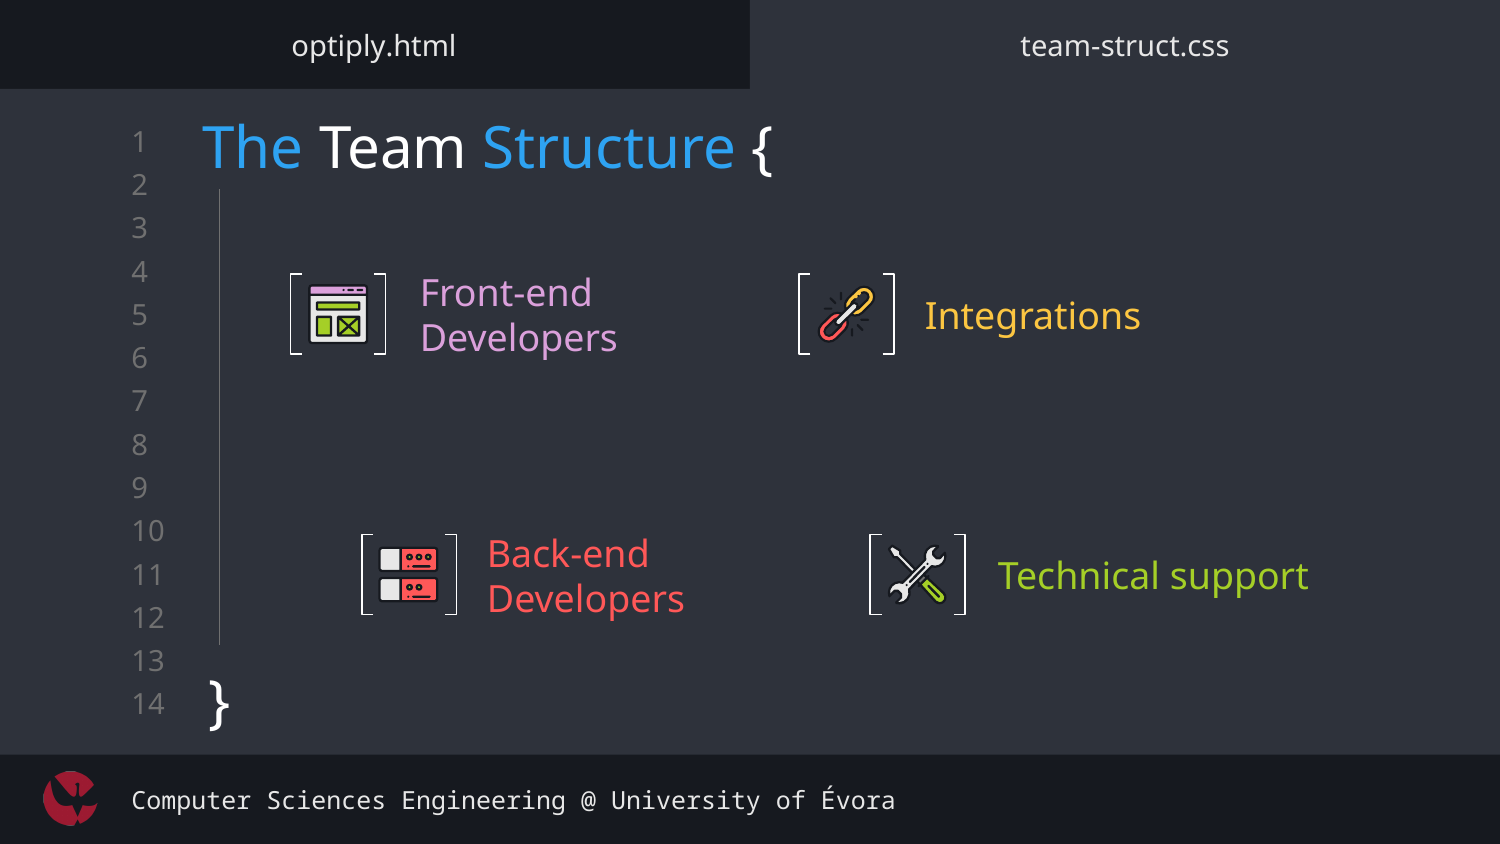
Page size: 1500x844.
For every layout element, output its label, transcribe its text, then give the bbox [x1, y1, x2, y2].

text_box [378, 546, 439, 603]
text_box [307, 283, 369, 345]
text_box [177, 188, 262, 750]
subtitle Front-end Developers [404, 286, 788, 342]
subtitle team-struct.css [750, 15, 1500, 74]
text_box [798, 273, 895, 355]
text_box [361, 534, 457, 615]
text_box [290, 273, 386, 355]
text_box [869, 534, 966, 615]
subtitle optiply.html [0, 15, 749, 74]
subtitle Integrations [909, 286, 1293, 342]
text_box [816, 285, 877, 343]
picture [8, 755, 133, 844]
title The Team Structure { [187, 95, 1384, 185]
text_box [887, 544, 948, 605]
subtitle Back-end Developers [471, 546, 855, 603]
subtitle Technical support [982, 546, 1366, 603]
